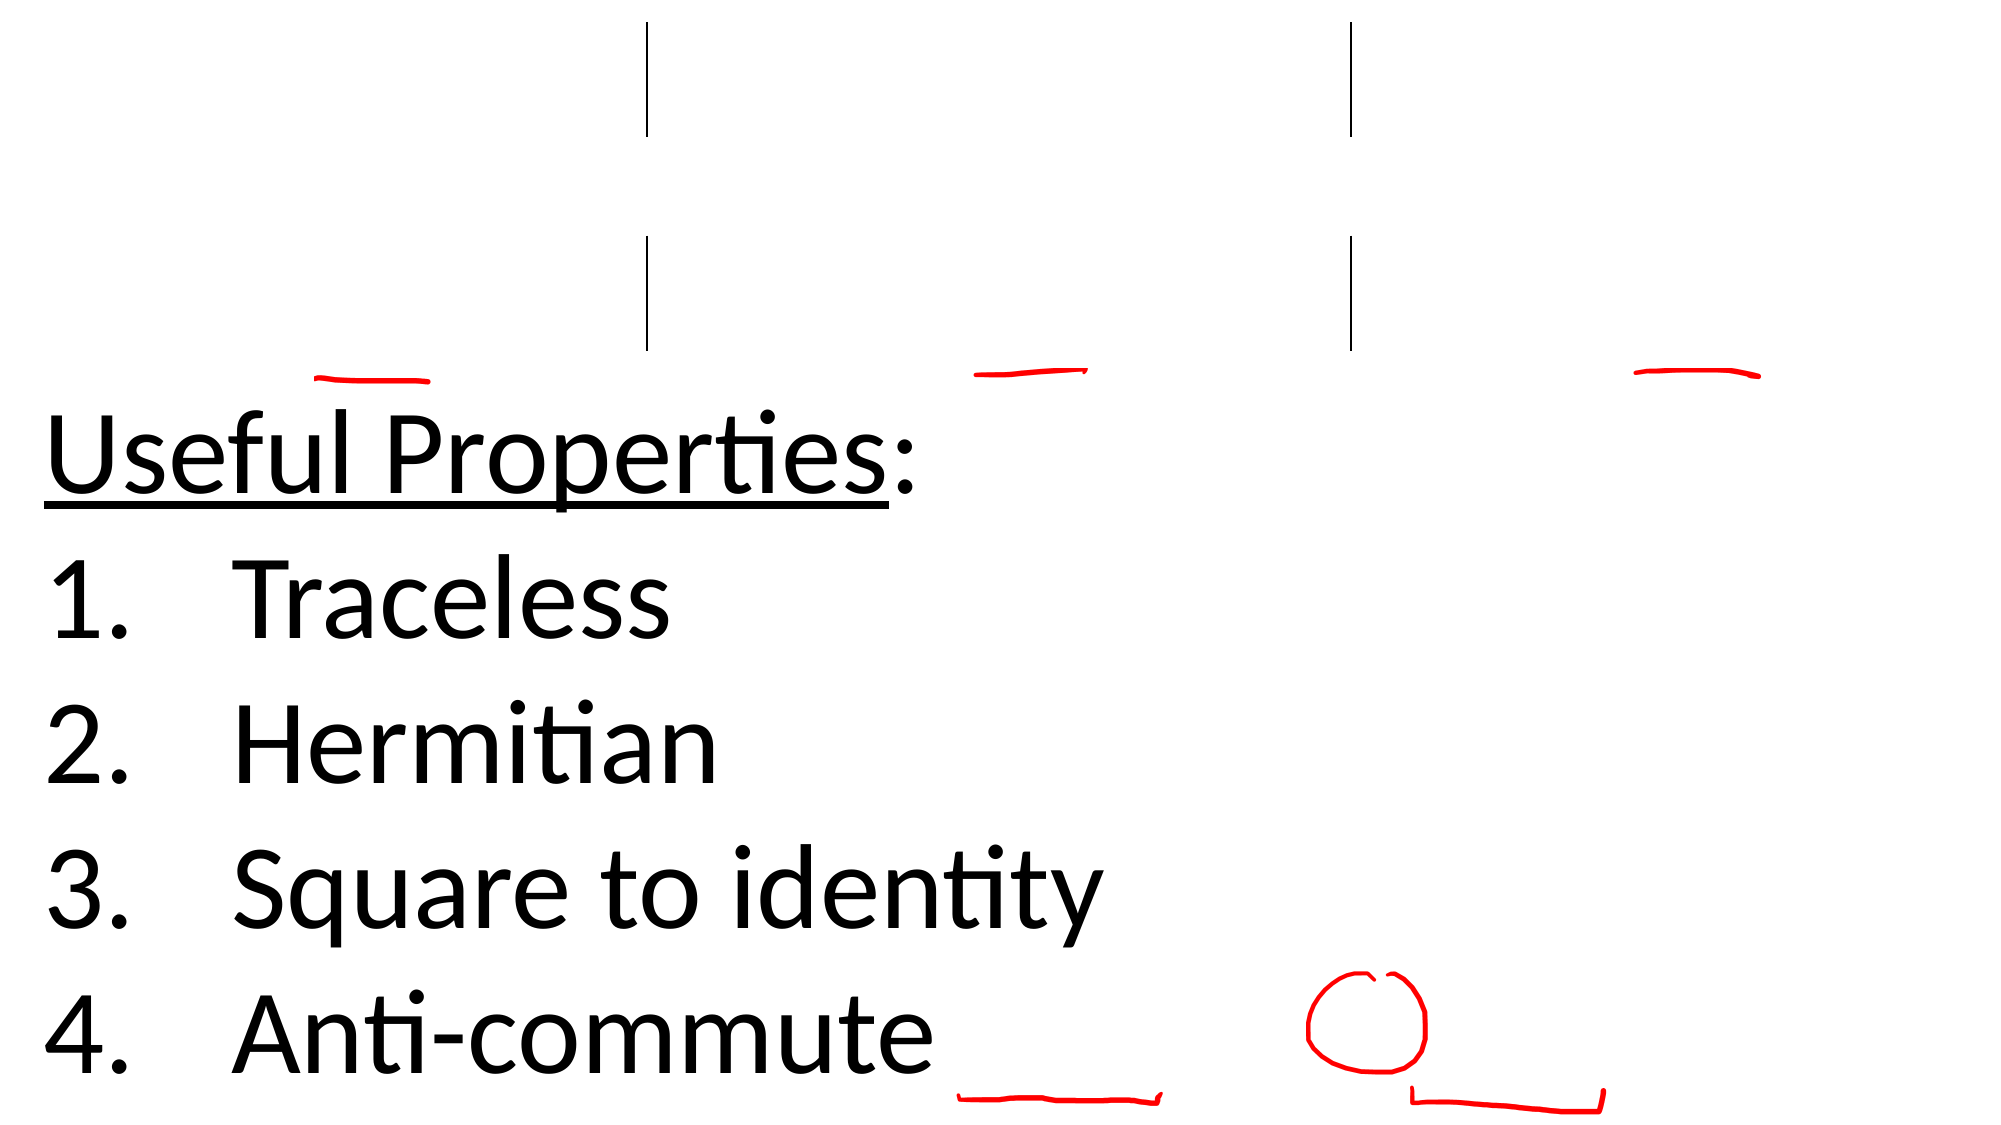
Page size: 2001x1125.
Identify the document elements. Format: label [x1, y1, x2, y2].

picture [314, 368, 1770, 1123]
